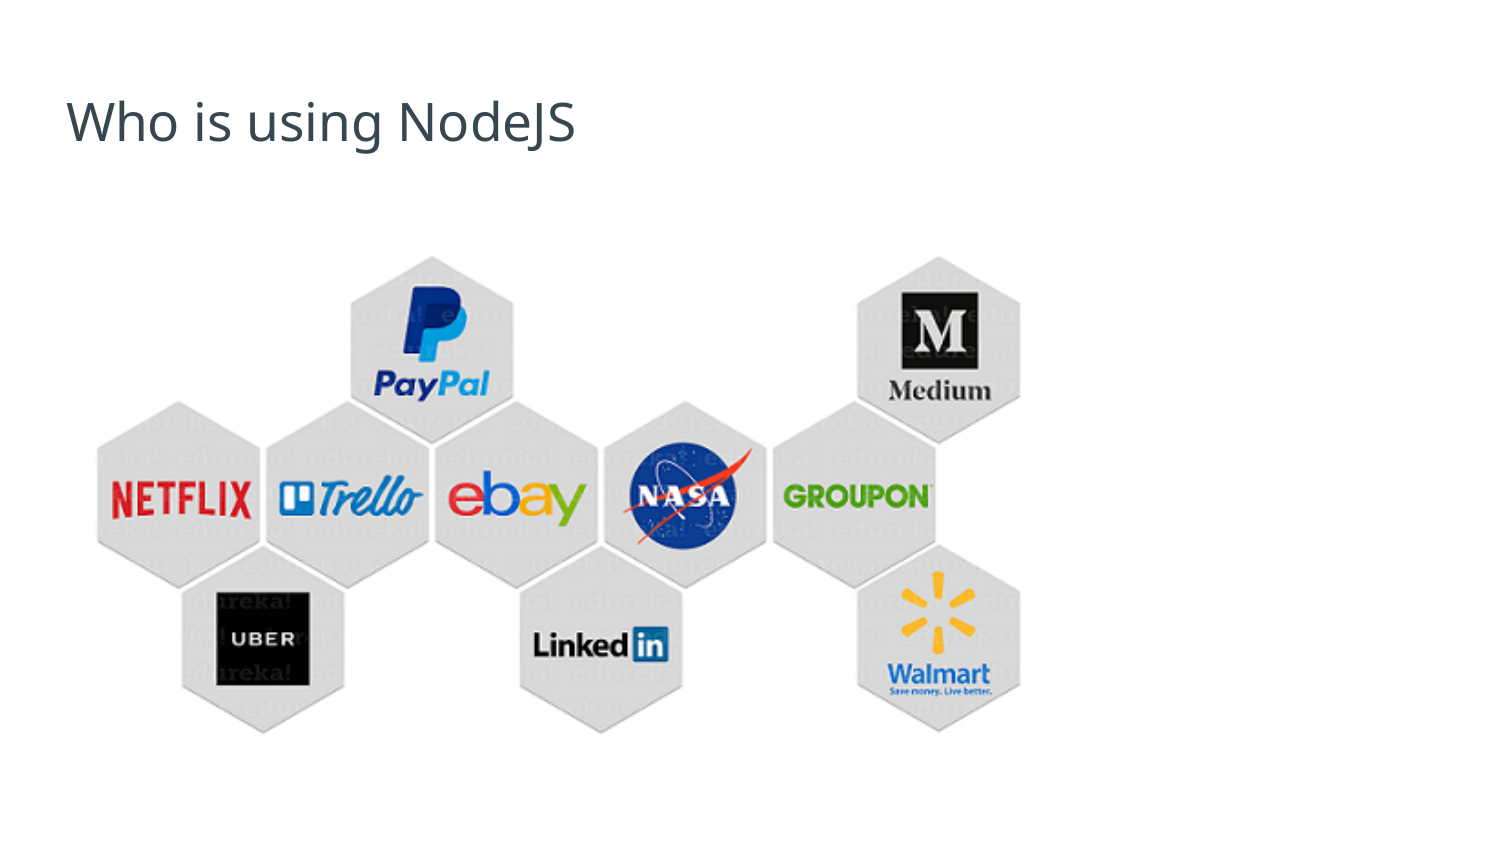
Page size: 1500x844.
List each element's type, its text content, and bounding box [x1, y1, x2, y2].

title Who is using NodeJS [51, 72, 1449, 167]
picture [87, 249, 1046, 744]
